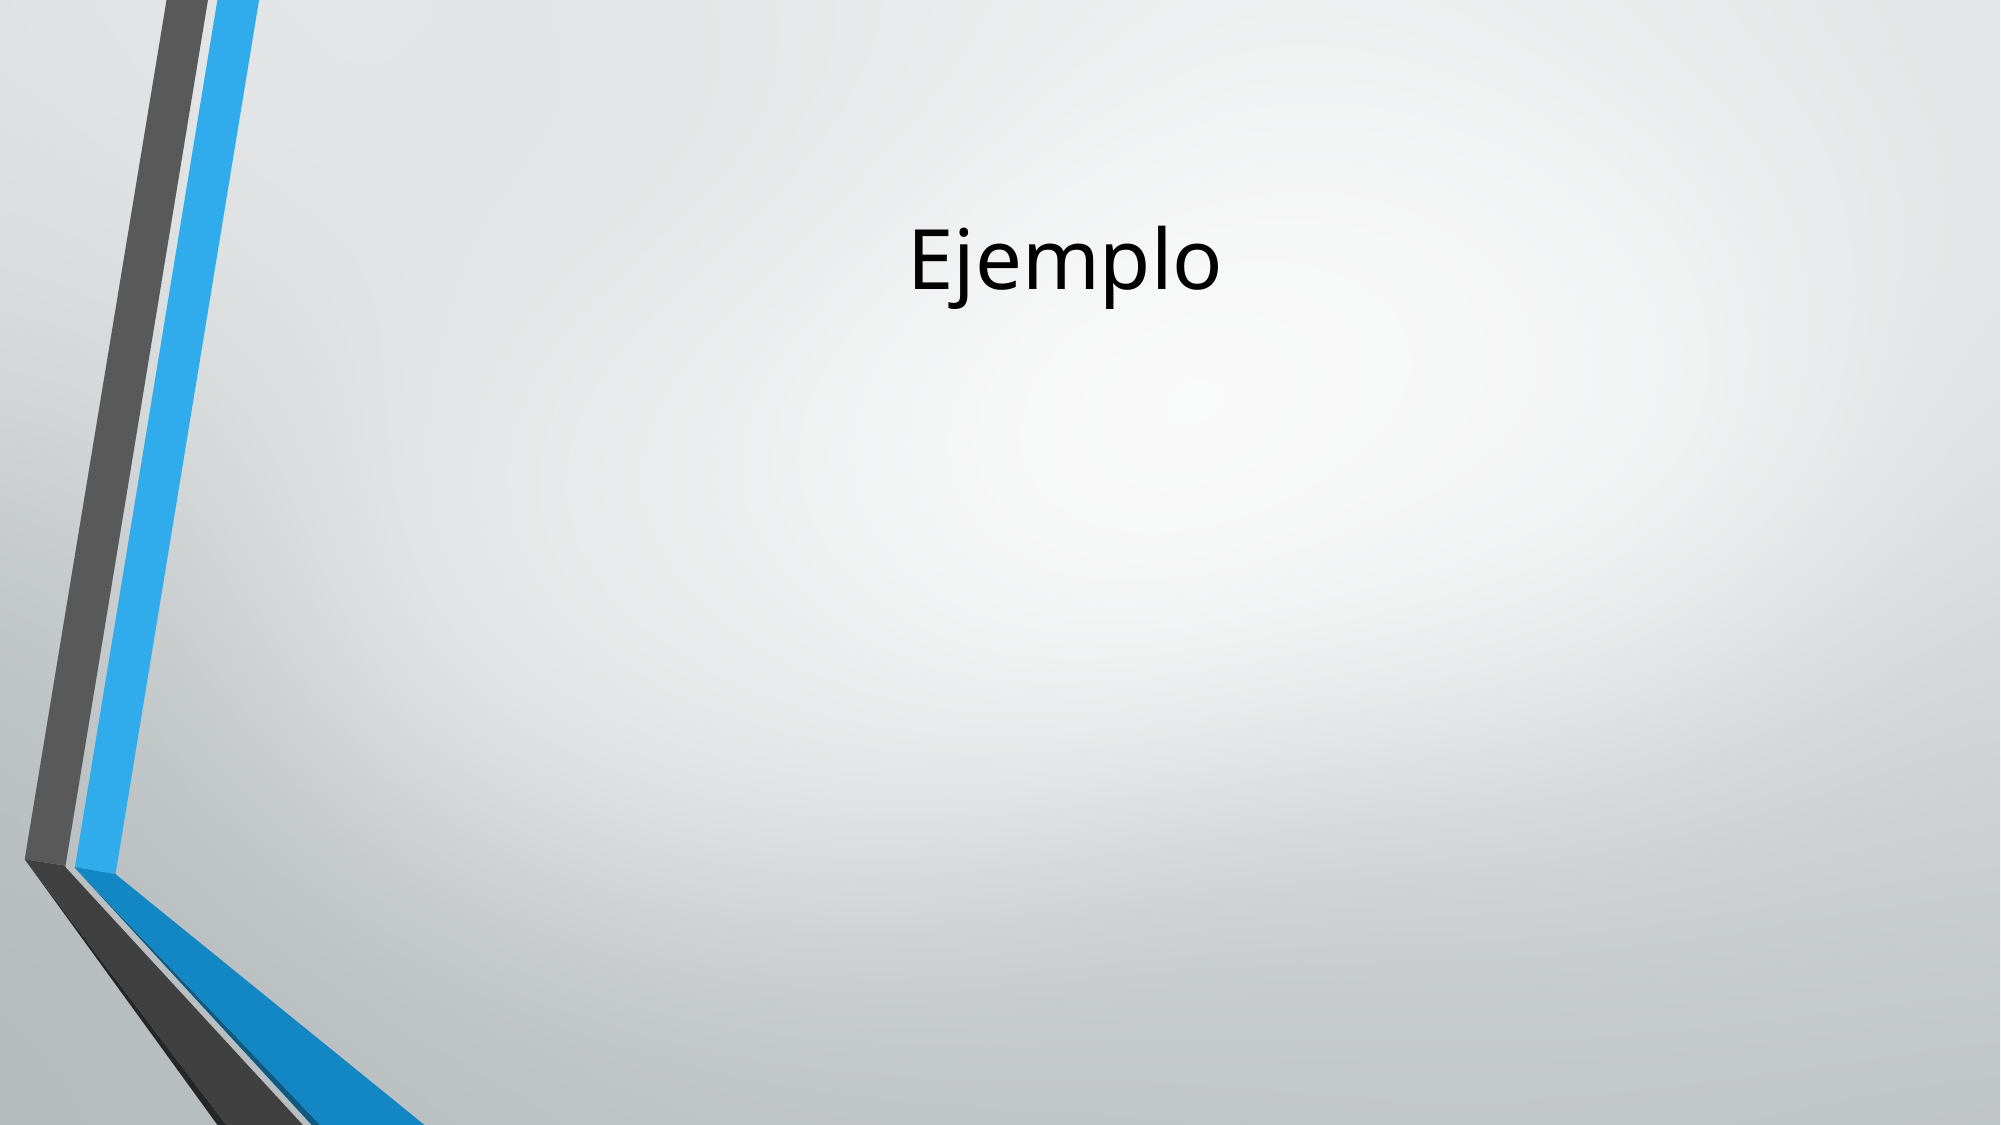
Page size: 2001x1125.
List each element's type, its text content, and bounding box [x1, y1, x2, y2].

title Ejemplo [243, 112, 1887, 400]
